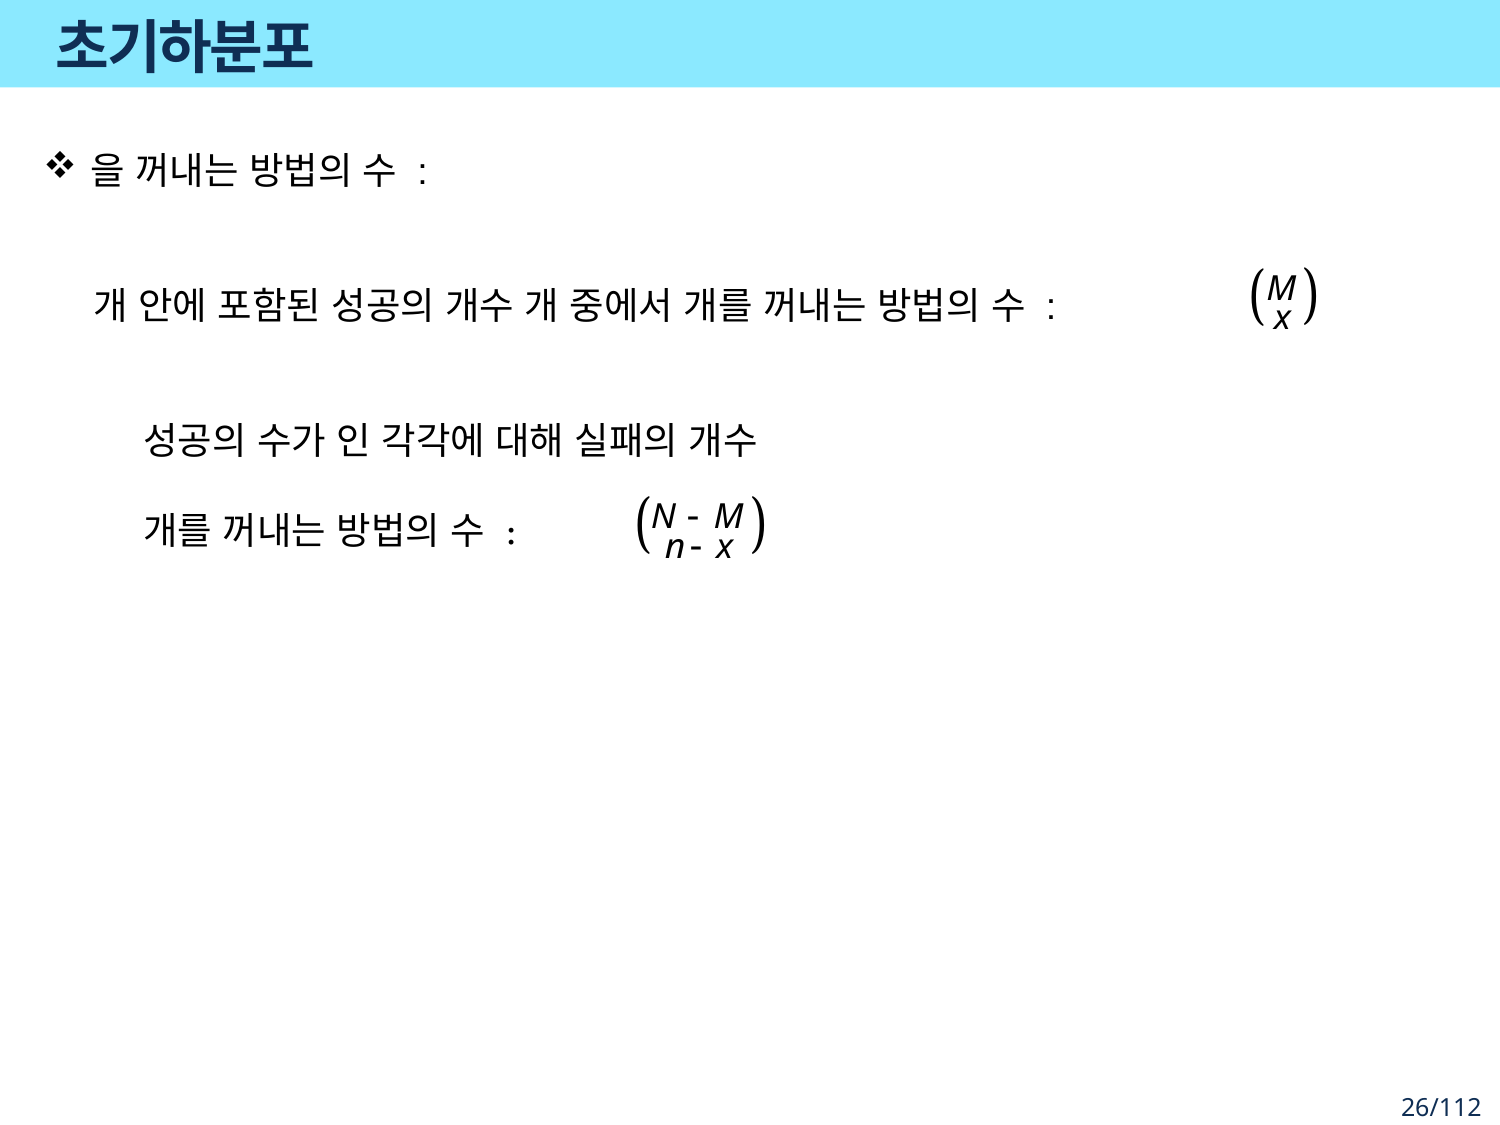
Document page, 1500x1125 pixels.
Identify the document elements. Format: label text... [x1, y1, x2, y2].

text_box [1245, 262, 1321, 350]
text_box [631, 491, 769, 579]
title 초기하분포 [40, 5, 1288, 84]
